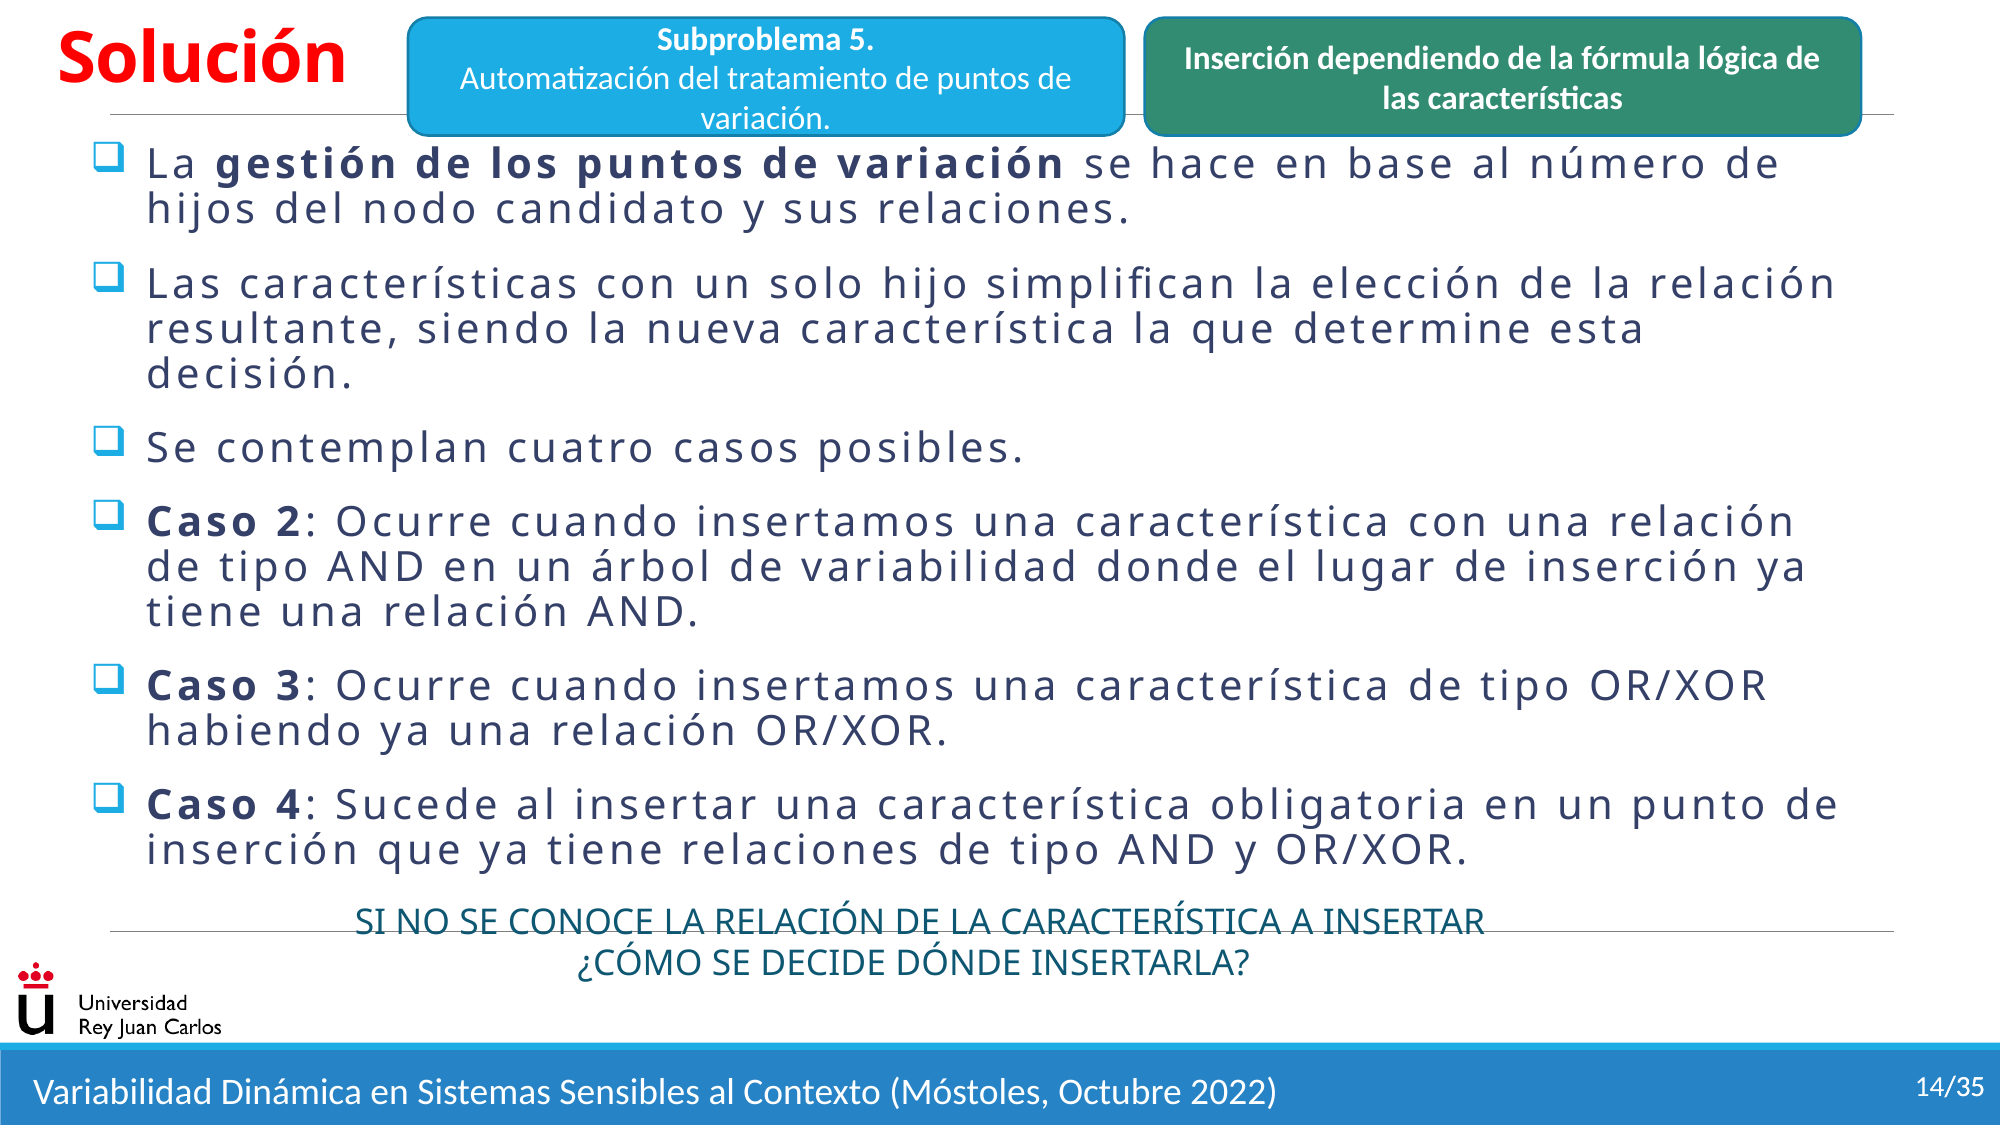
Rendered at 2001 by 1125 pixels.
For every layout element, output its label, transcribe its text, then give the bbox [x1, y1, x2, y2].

text_box Inserción dependiendo de la fórmula lógica de las características [1143, 16, 1863, 137]
list SI NO SE CONOCE LA RELACIÓN DE LA CARACTERÍSTICA A INSERTAR ¿CÓMO SE DECIDE DÓNDE INSERTARLA? [164, 900, 1652, 993]
text_box La gestión de los puntos de variación se hace en base al número de hijos del nodo candidato y sus relaciones. Las características con un solo hijo simplifican la elección de la relación resultante, siendo la nueva característica la que determine esta decisión. Se contemplan cuatro casos posibles. Caso 2: Ocurre cuando insertamos una característica con una relación de tipo AND en un árbol de variabilidad donde el lugar de inserción ya tiene una relación AND. Caso 3: Ocurre cuando insertamos una característica de tipo OR/XOR habiendo ya una relación OR/XOR. Caso 4: Sucede al insertar una característica obligatoria en un punto de inserción que ya tiene relaciones de tipo AND y OR/XOR. [75, 135, 1884, 900]
picture [18, 961, 222, 1040]
text_box Solución [42, 17, 1693, 105]
text_box 14/35 [1830, 1059, 2000, 1110]
text_box Subproblema 5. Automatización del tratamiento de puntos de variación. [406, 105, 1126, 137]
